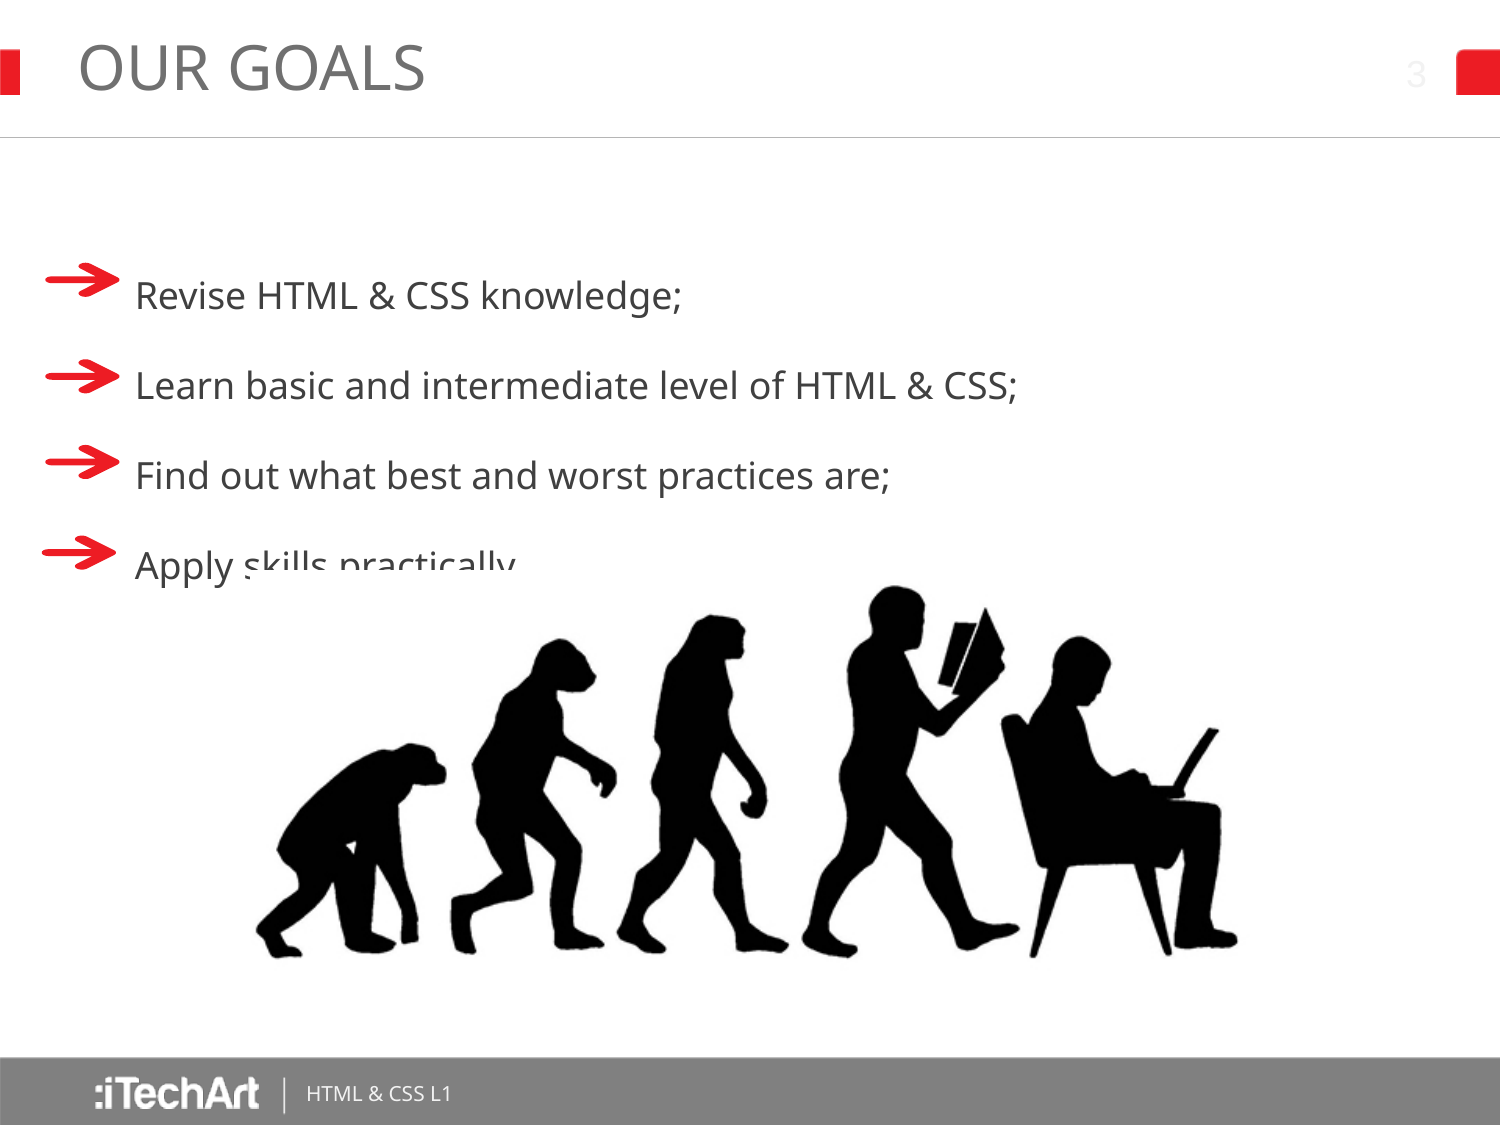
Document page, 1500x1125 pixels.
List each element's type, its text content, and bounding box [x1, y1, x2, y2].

picture [45, 444, 120, 479]
text_box 3 [1391, 42, 1500, 103]
picture [1456, 49, 1500, 96]
picture [41, 535, 116, 570]
picture [0, 1057, 1500, 1125]
title Our goals [62, 29, 1235, 102]
picture [45, 262, 120, 297]
picture [0, 49, 20, 96]
picture [45, 359, 120, 394]
picture [250, 570, 1250, 1049]
text_box Revise HTML & CSS knowledge; Learn basic and intermediate level of HTML & CSS; Find out what best and worst practices are; Apply skills practically. [120, 219, 1254, 595]
